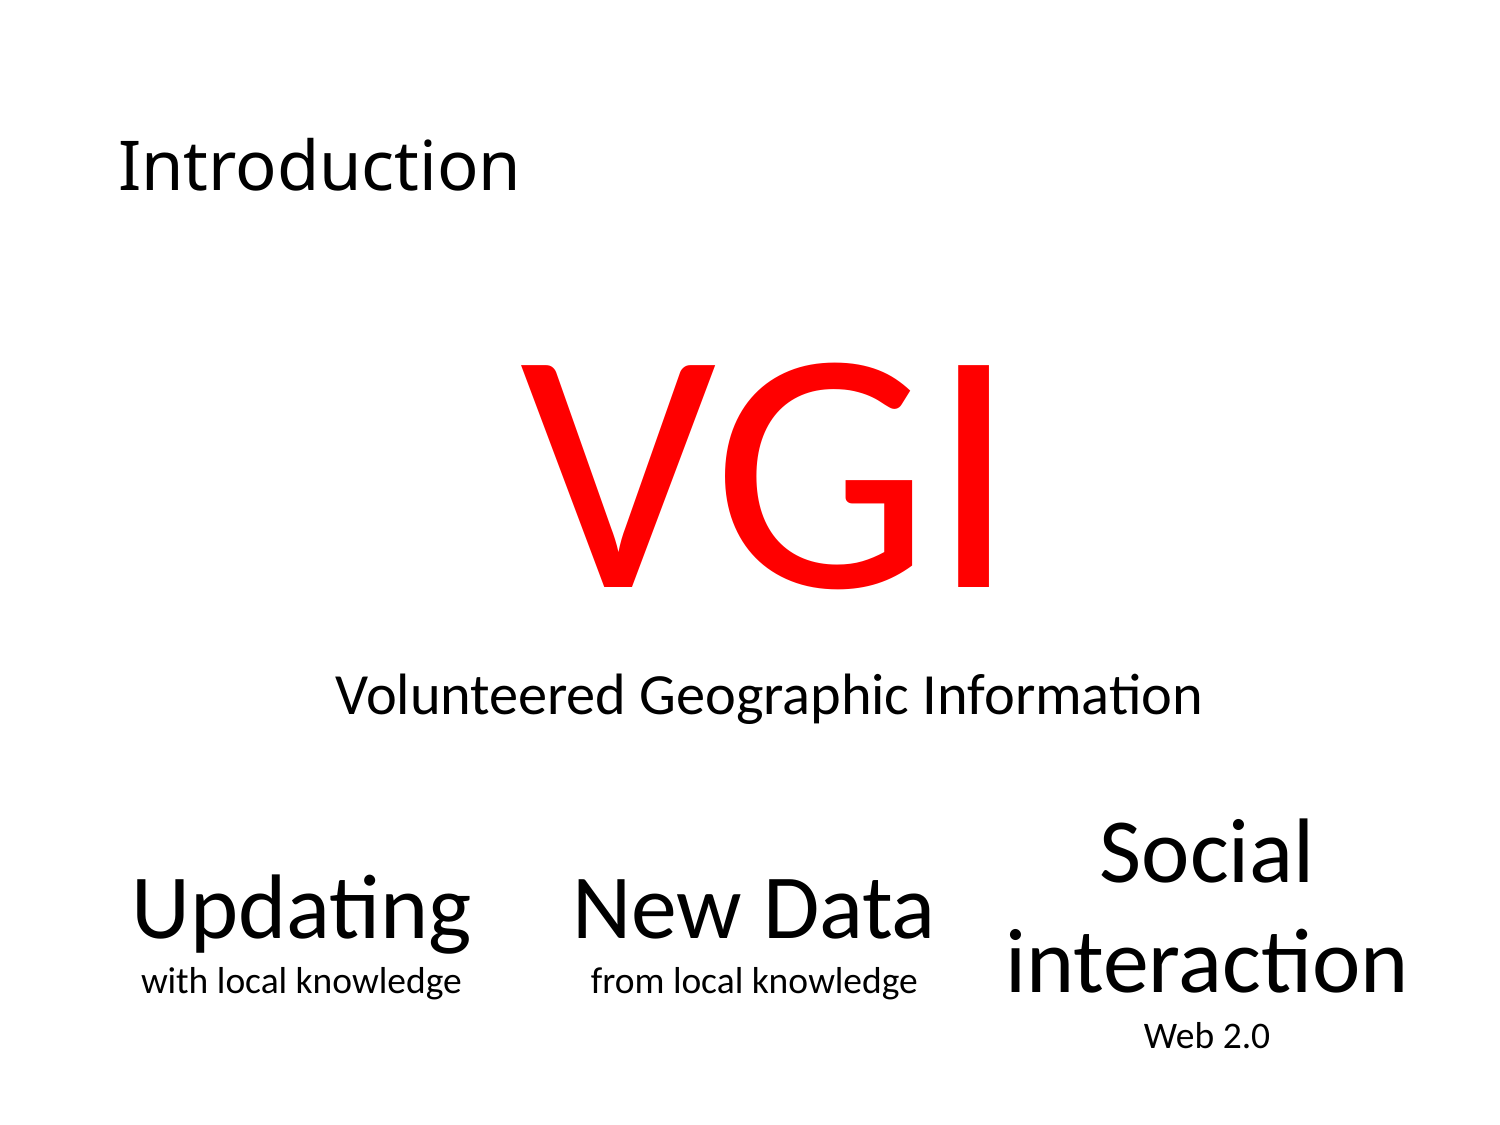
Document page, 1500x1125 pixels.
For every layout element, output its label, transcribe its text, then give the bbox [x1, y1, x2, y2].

text_box Updating with local knowledge [79, 838, 524, 1009]
text_box New Data from local knowledge [532, 838, 977, 1009]
text_box VGI Volunteered Geographic Information [73, 233, 1466, 734]
title Introduction [103, 59, 1397, 233]
text_box Social interaction Web 2.0 [985, 783, 1430, 1064]
